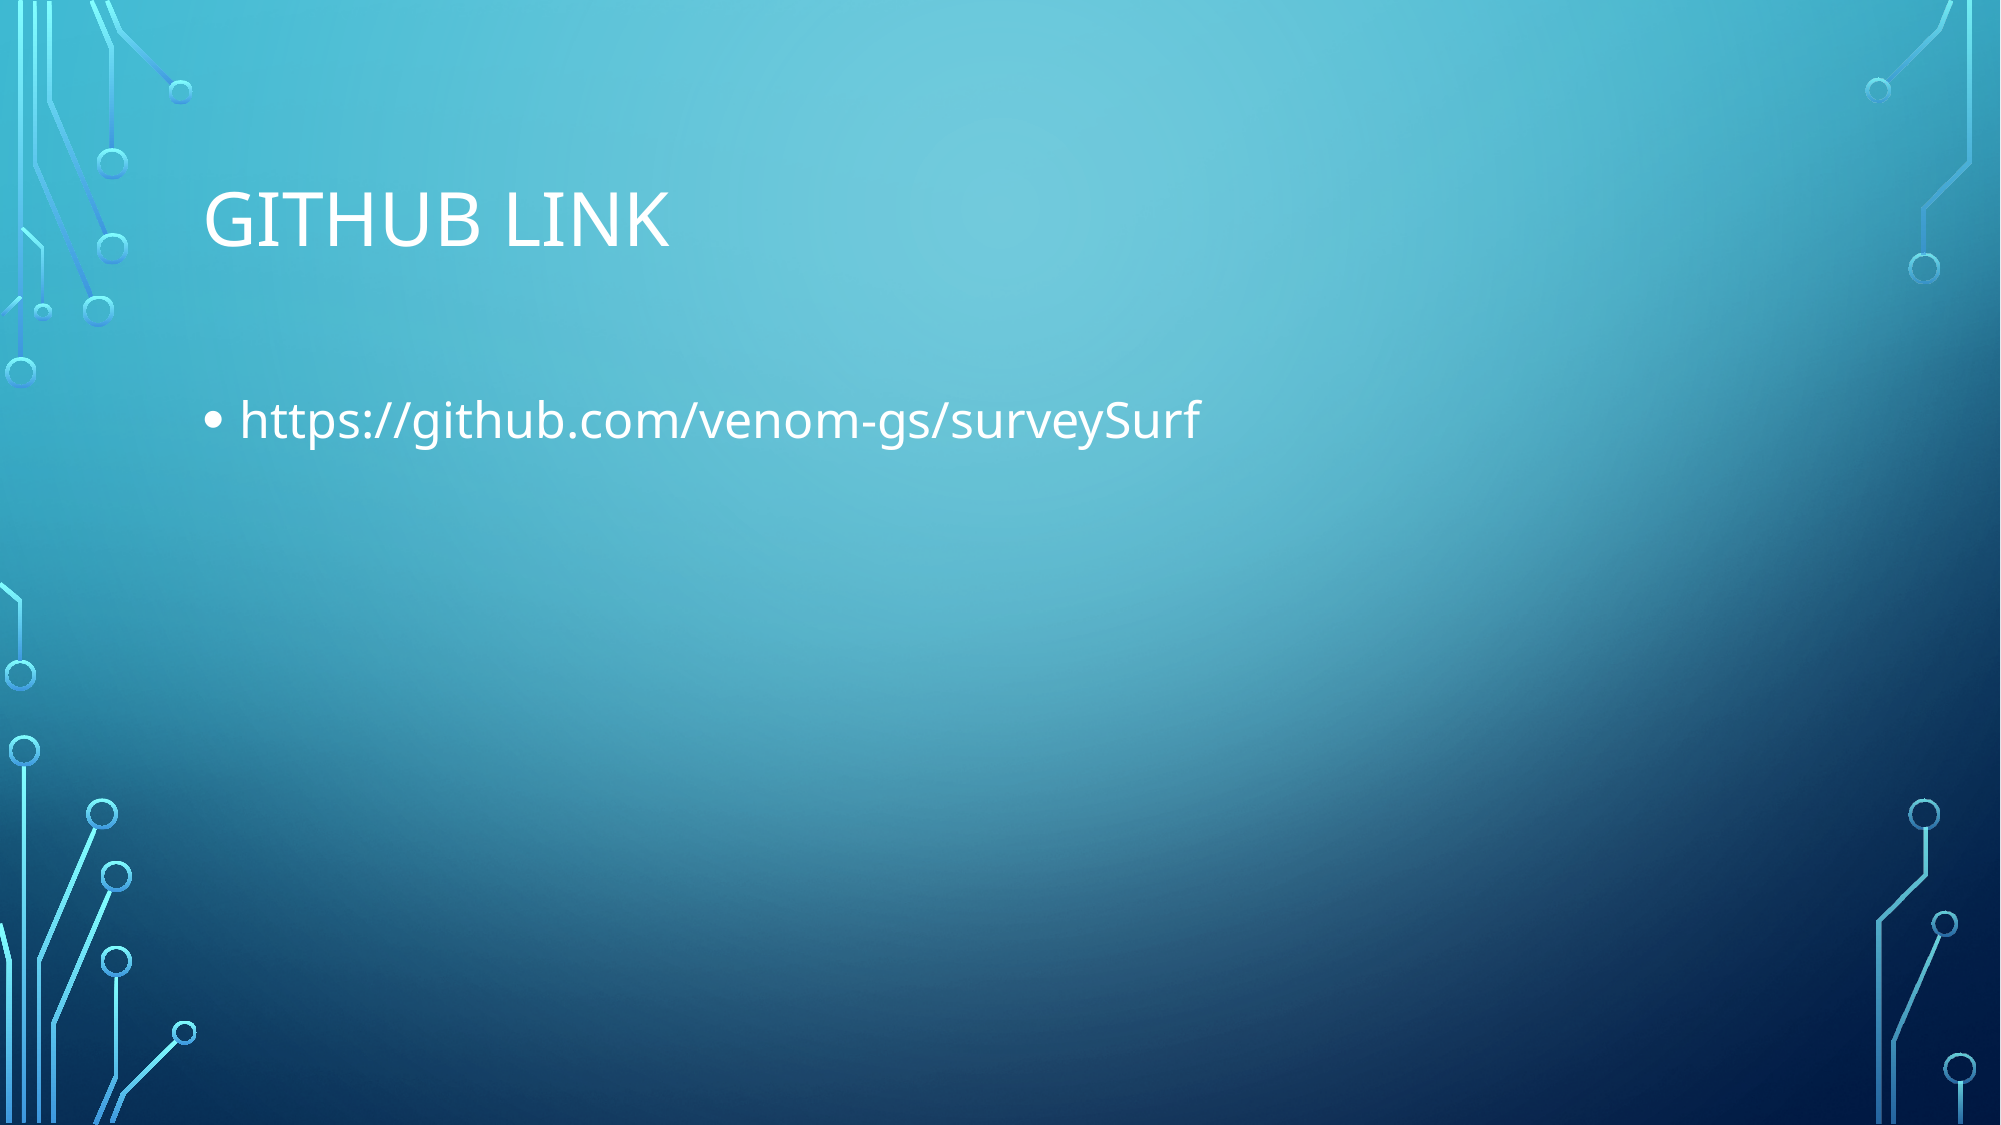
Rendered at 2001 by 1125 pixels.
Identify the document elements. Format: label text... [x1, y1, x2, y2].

list https://github.com/venom-gs/surveySurf [187, 369, 1813, 950]
title GITHUB LINK [187, 101, 1813, 344]
